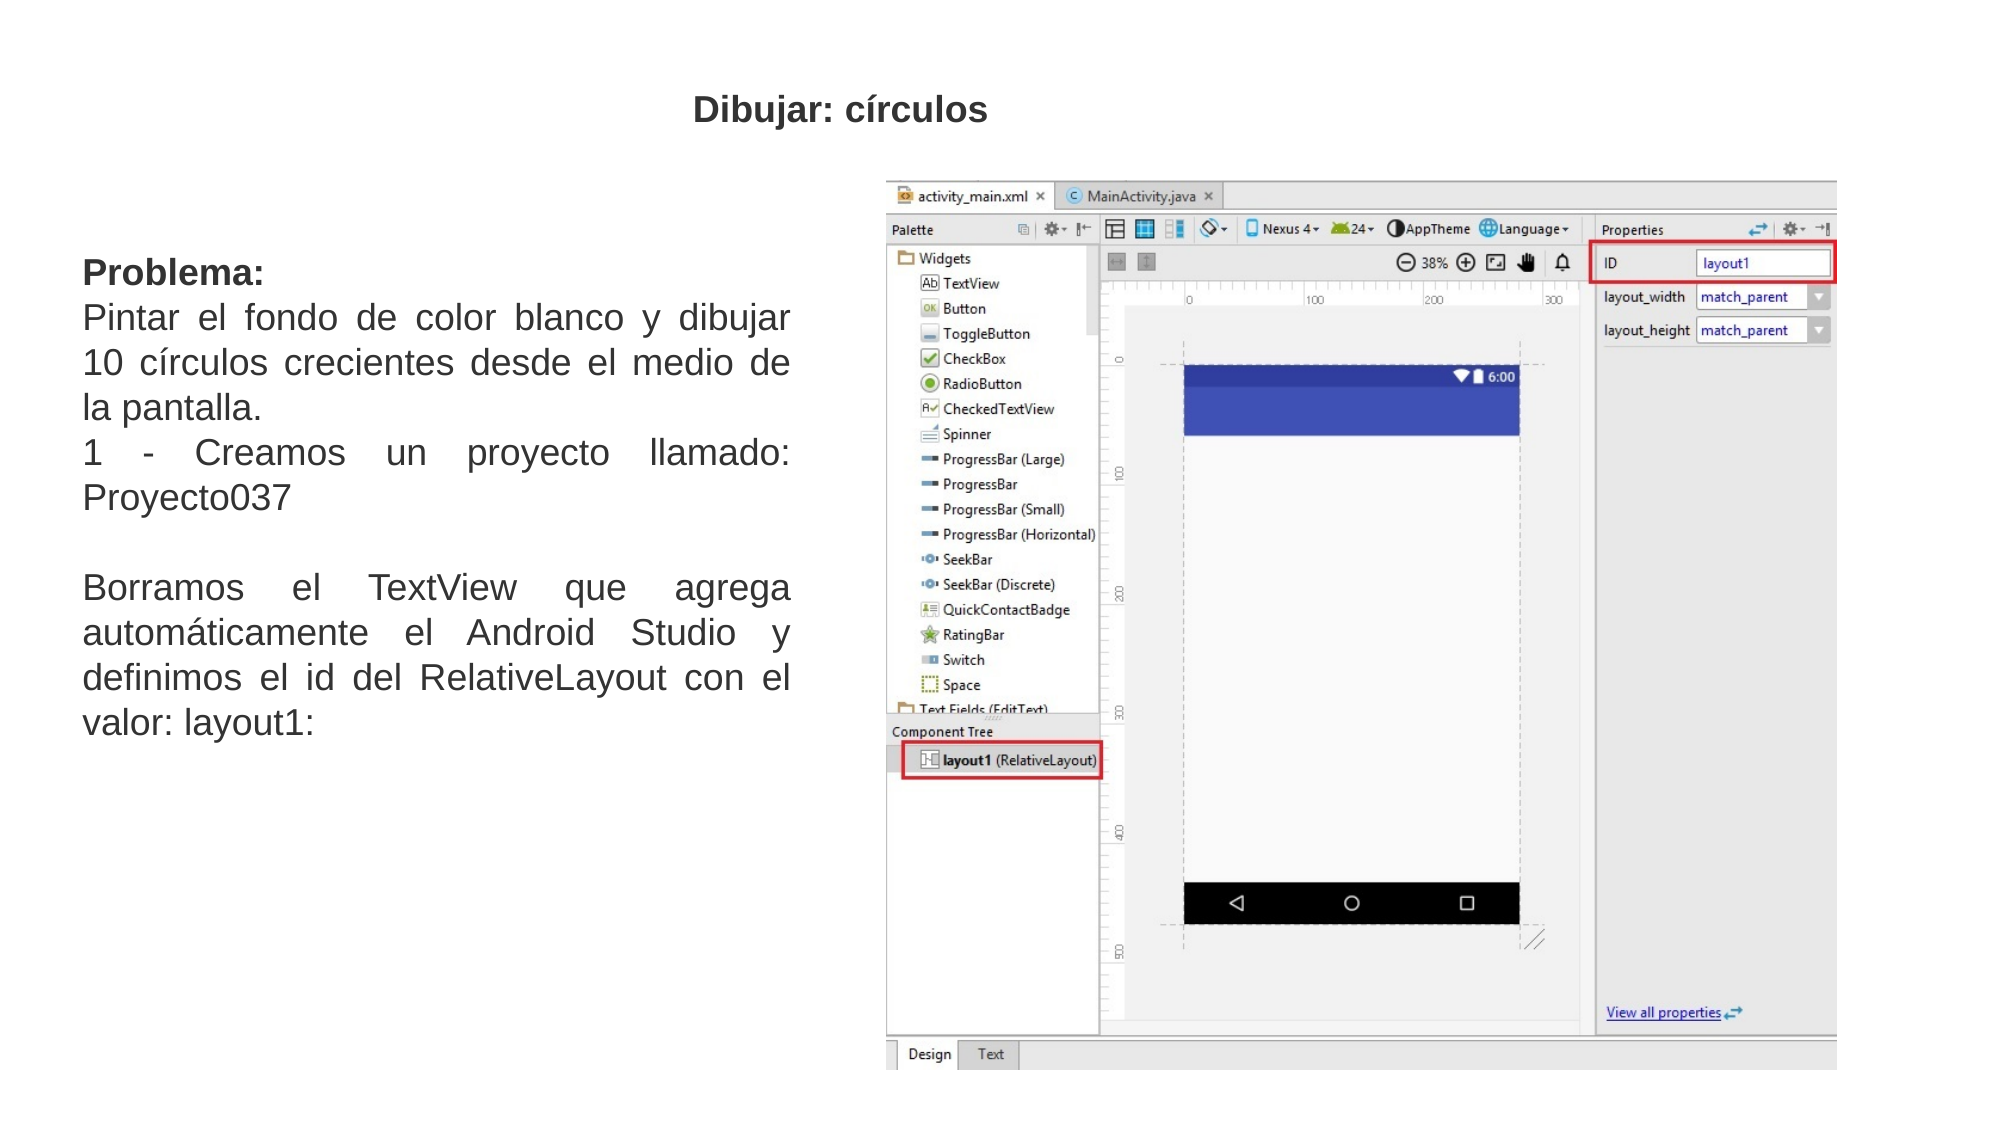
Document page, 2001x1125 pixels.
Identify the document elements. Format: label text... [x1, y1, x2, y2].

text_box Dibujar: círculos [678, 77, 1004, 138]
text_box Problema: Pintar el fondo de color blanco y dibujar 10 círculos crecientes desde el medio de la pantalla. 1 - Creamos un proyecto llamado: Proyecto037 Borramos el TextView que agrega automáticamente el Android Studio y definimos el id del RelativeLayout con el valor: layout1: [67, 240, 806, 751]
picture [886, 180, 1837, 1070]
